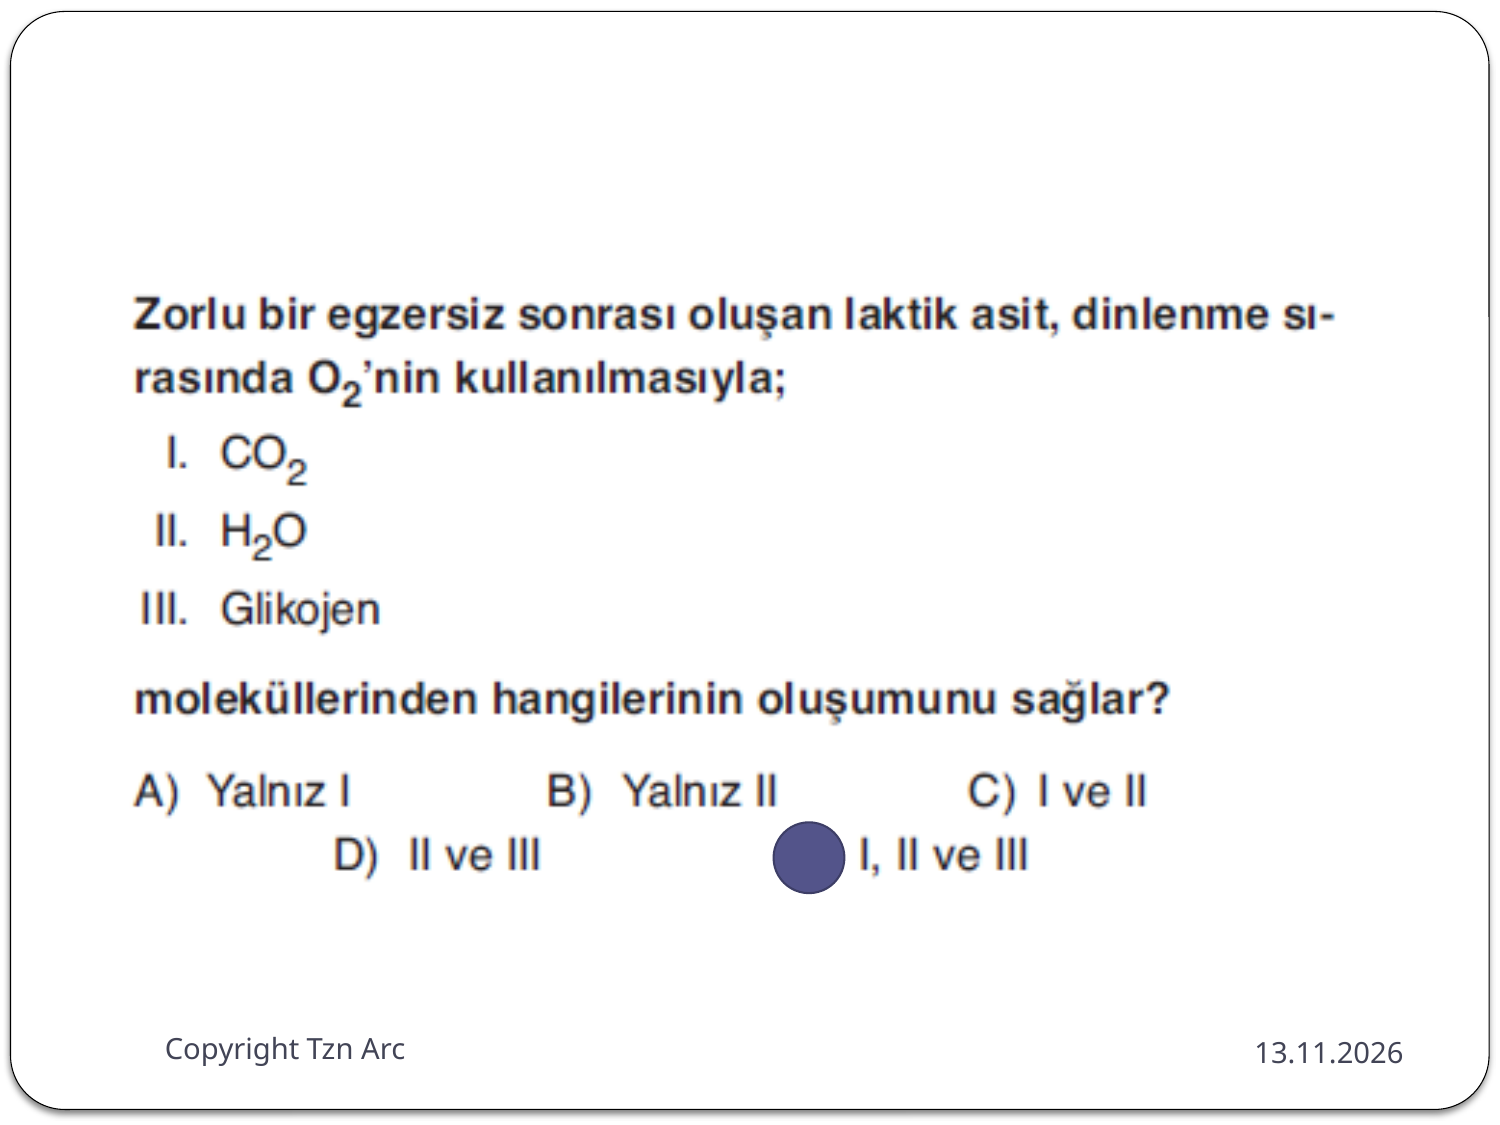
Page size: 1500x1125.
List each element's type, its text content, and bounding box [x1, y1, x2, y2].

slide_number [1012, 1015, 1419, 1094]
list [123, 278, 1367, 894]
footer Copyright Tzn Arc [150, 1012, 800, 1088]
